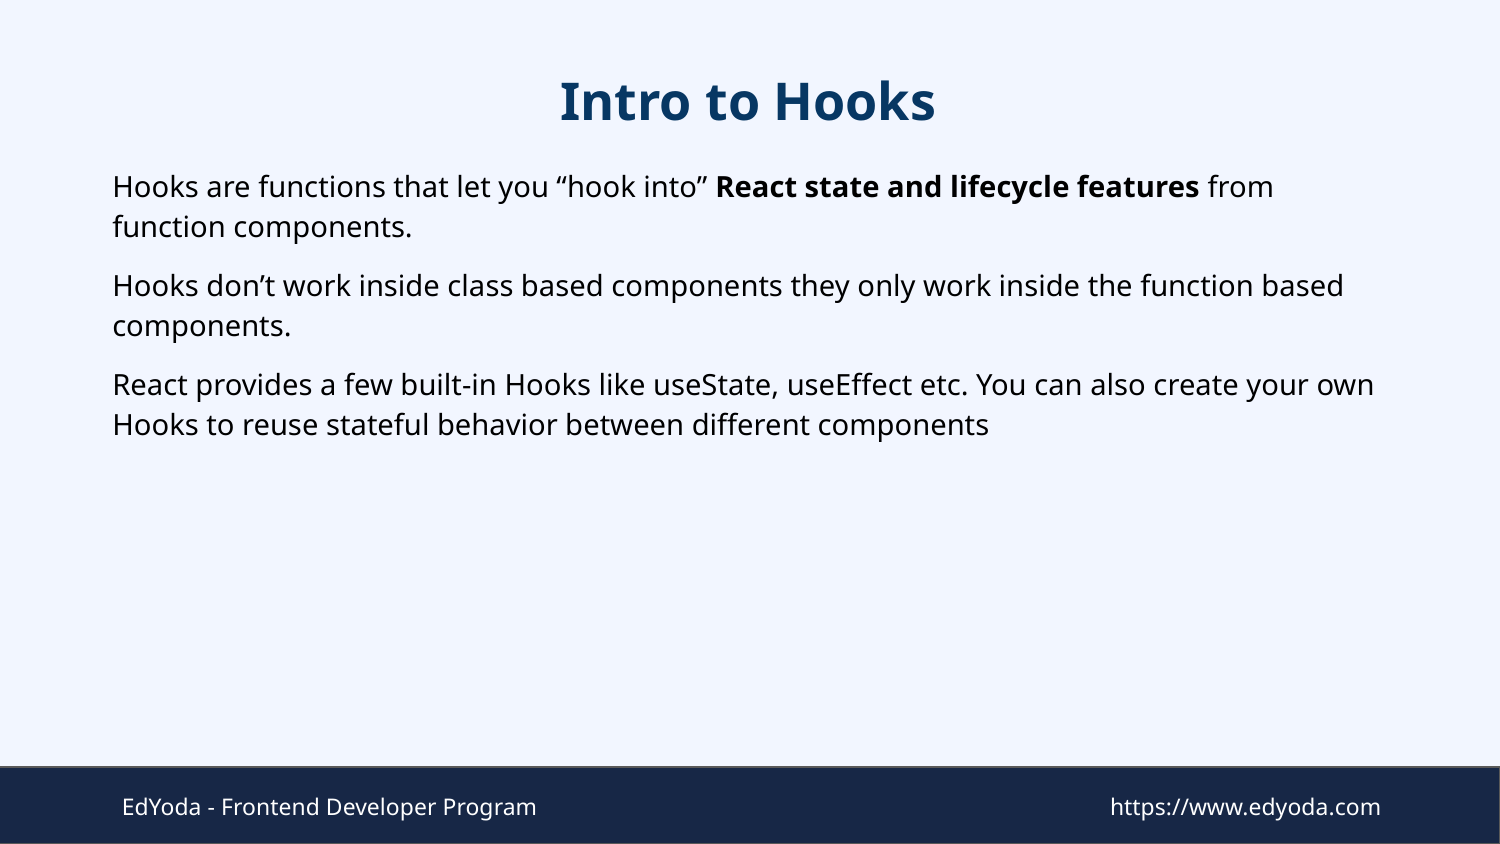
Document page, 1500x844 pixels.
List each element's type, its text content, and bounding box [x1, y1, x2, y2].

text_box [0, 767, 1500, 844]
title Intro to Hooks [32, 43, 1465, 157]
text_box Hooks are functions that let you “hook into” React state and lifecycle features from function components. Hooks don’t work inside class based components they only work inside the function based components. React provides a few built-in Hooks like useState, useEffect etc. You can also create your own Hooks to reuse stateful behavior between different components [97, 147, 1397, 711]
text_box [106, 776, 1398, 834]
